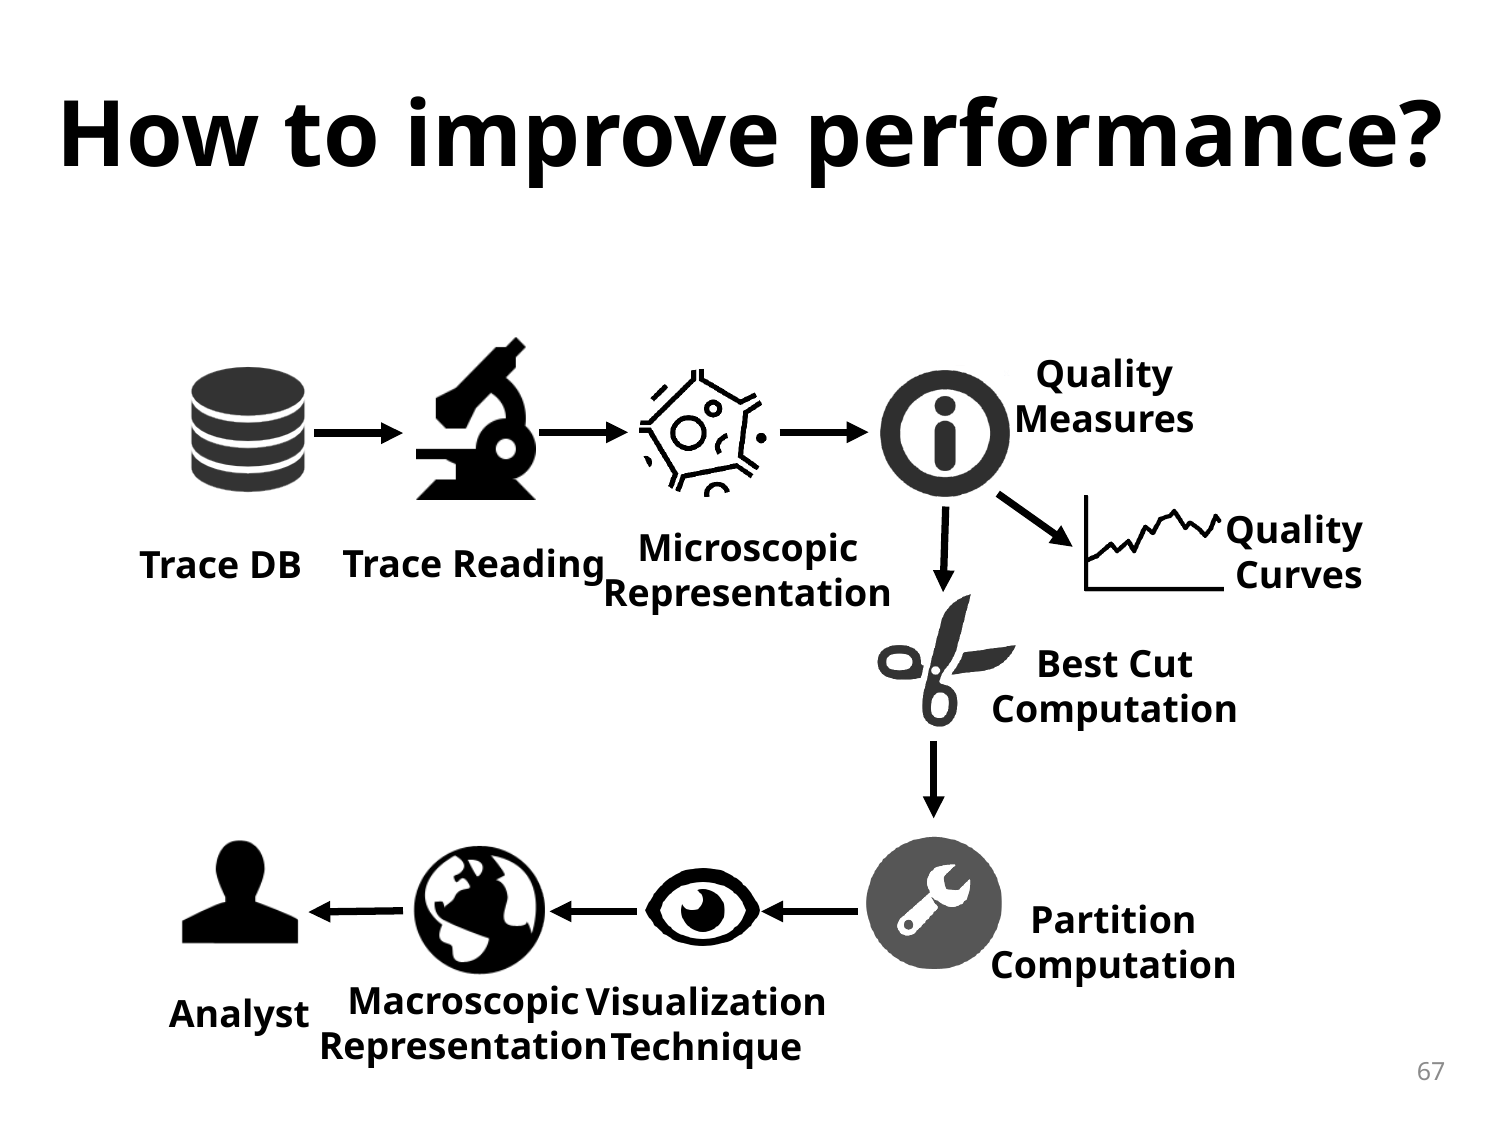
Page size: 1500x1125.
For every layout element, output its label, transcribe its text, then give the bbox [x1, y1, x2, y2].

title How to improve performance? [379, 59, 1461, 215]
text_box [0, 0, 379, 361]
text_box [137, 337, 1375, 1065]
slide_number 67 [1059, 1042, 1461, 1103]
